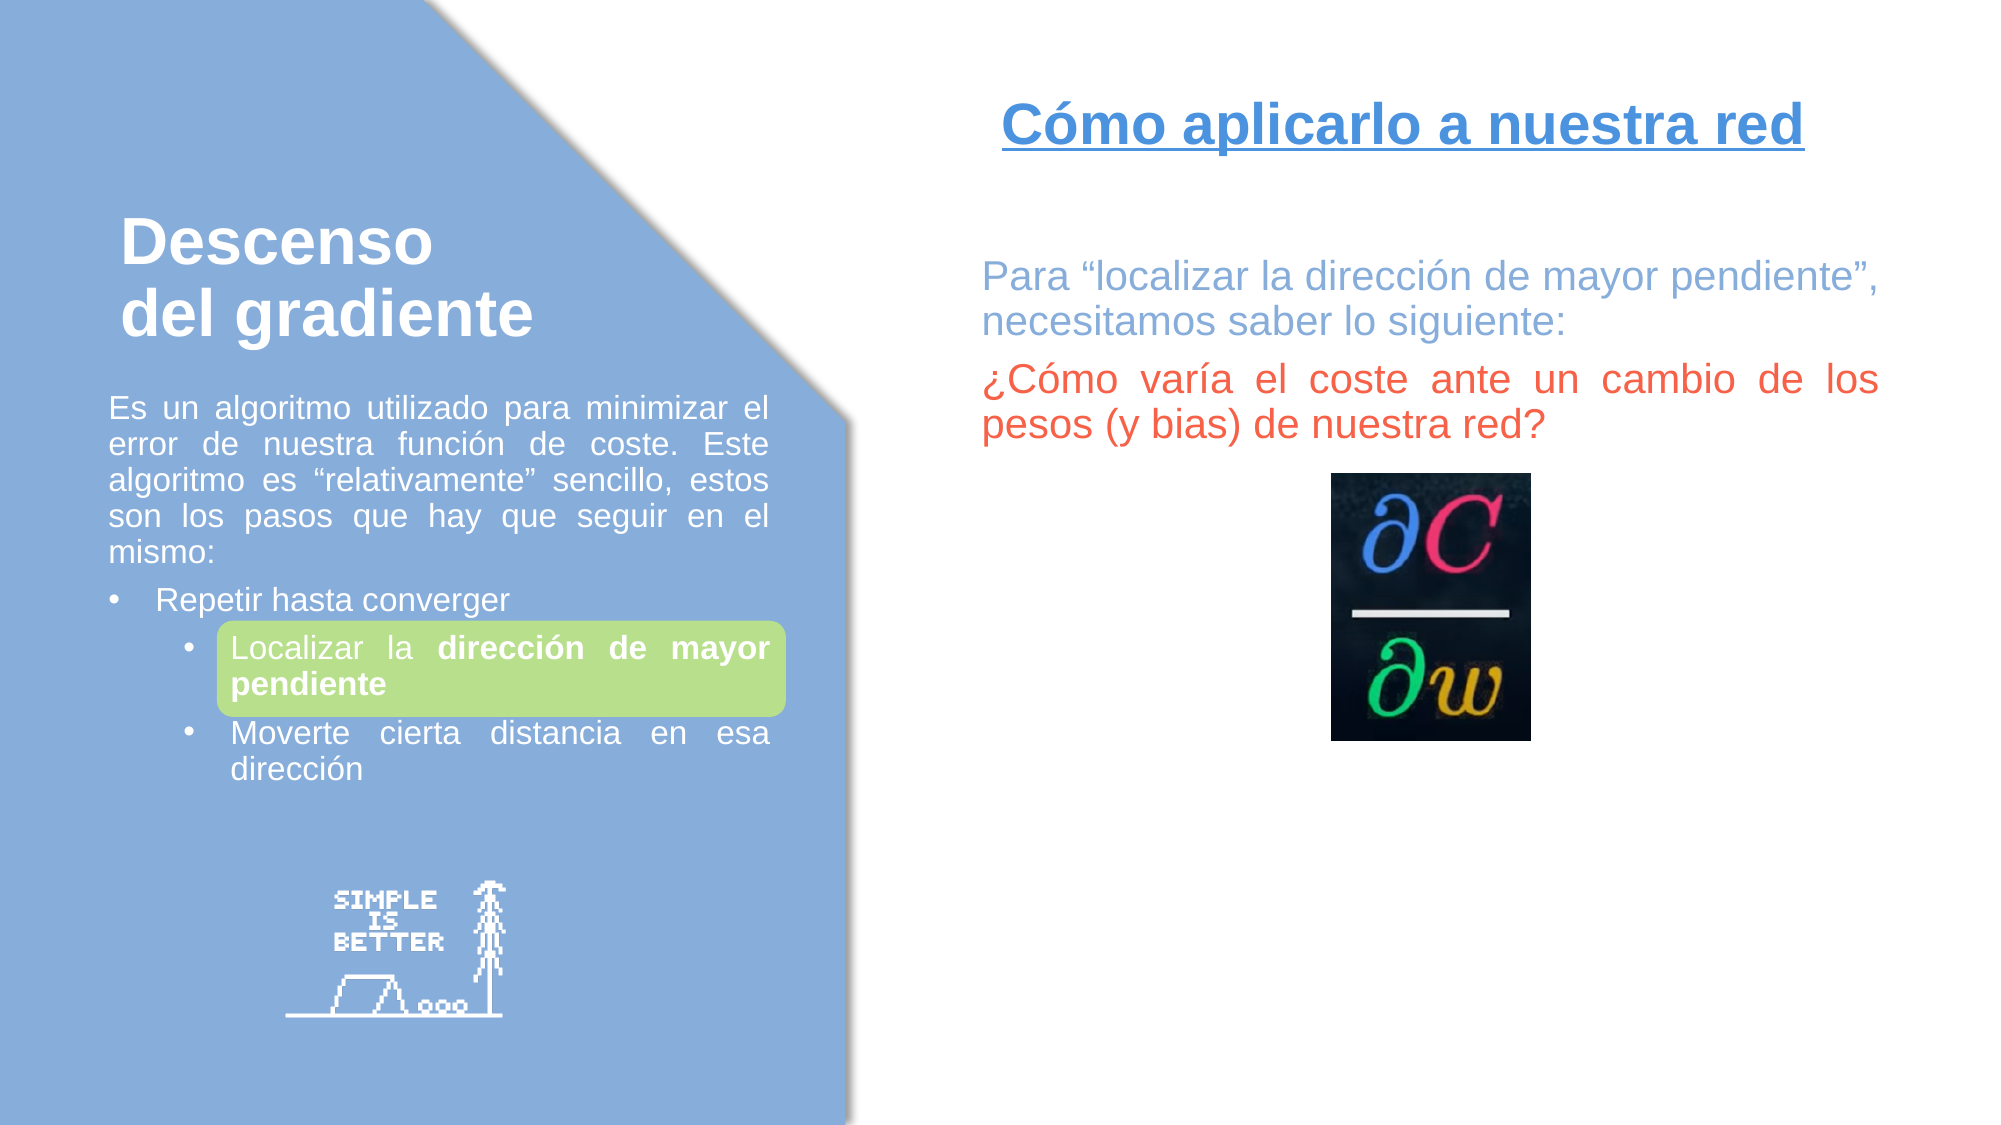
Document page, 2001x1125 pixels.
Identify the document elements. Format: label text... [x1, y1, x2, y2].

text_box Para “localizar la dirección de mayor pendiente”, necesitamos saber lo siguiente: ¿Cómo varía el coste ante un cambio de los pesos (y bias) de nuestra red? [966, 247, 1895, 470]
picture [1331, 473, 1531, 741]
text_box [0, 0, 847, 1125]
picture [281, 875, 506, 1021]
text_box Es un algoritmo utilizado para minimizar el error de nuestra función de coste. Este algoritmo es “relativamente” sencillo, estos son los pasos que hay que seguir en el mismo: Repetir hasta converger Localizar la dirección de mayor pendiente Moverte cierta distancia en esa dirección [93, 383, 786, 831]
text_box Cómo aplicarlo a nuestra red [898, 79, 1910, 164]
text_box Descenso del gradiente [105, 161, 563, 359]
